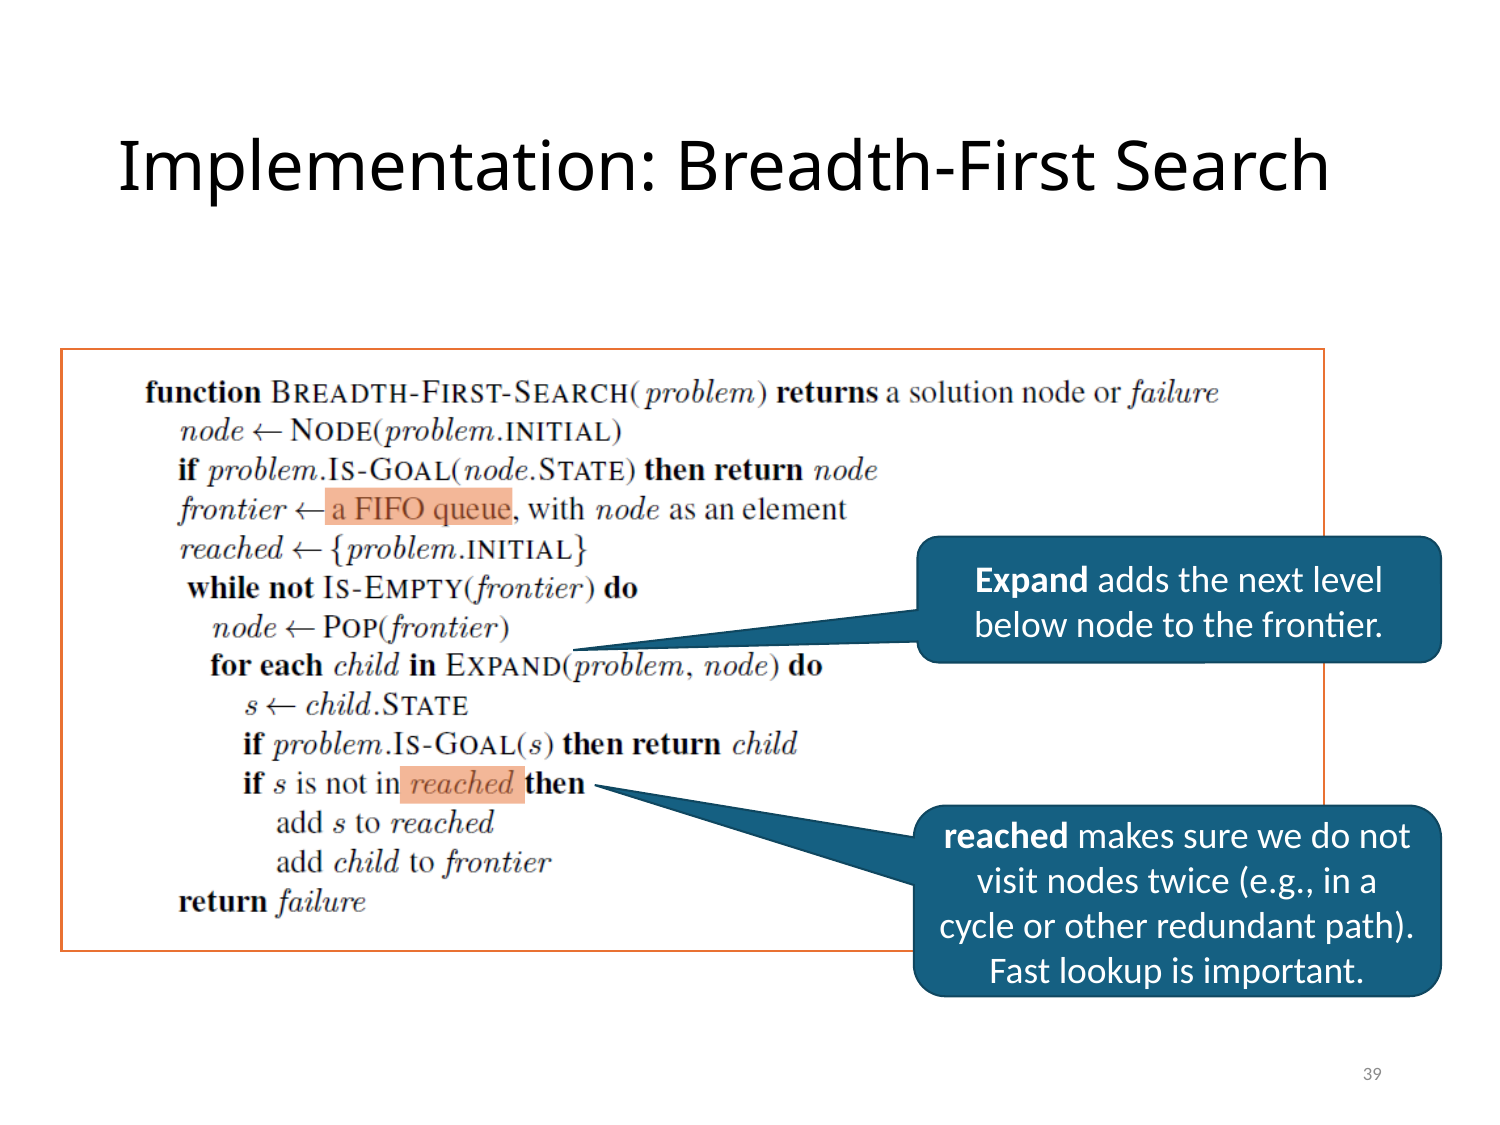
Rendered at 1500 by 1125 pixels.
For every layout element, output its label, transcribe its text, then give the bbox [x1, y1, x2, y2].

text_box reached makes sure we do not visit nodes twice (e.g., in a cycle or other redundant path). Fast lookup is important. [912, 804, 1443, 998]
title Implementation: Breadth-First Search [103, 59, 1397, 278]
slide_number 39 [1059, 1042, 1397, 1103]
text_box Expand adds the next level below node to the frontier. [1323, 535, 1443, 664]
picture [62, 349, 1323, 950]
